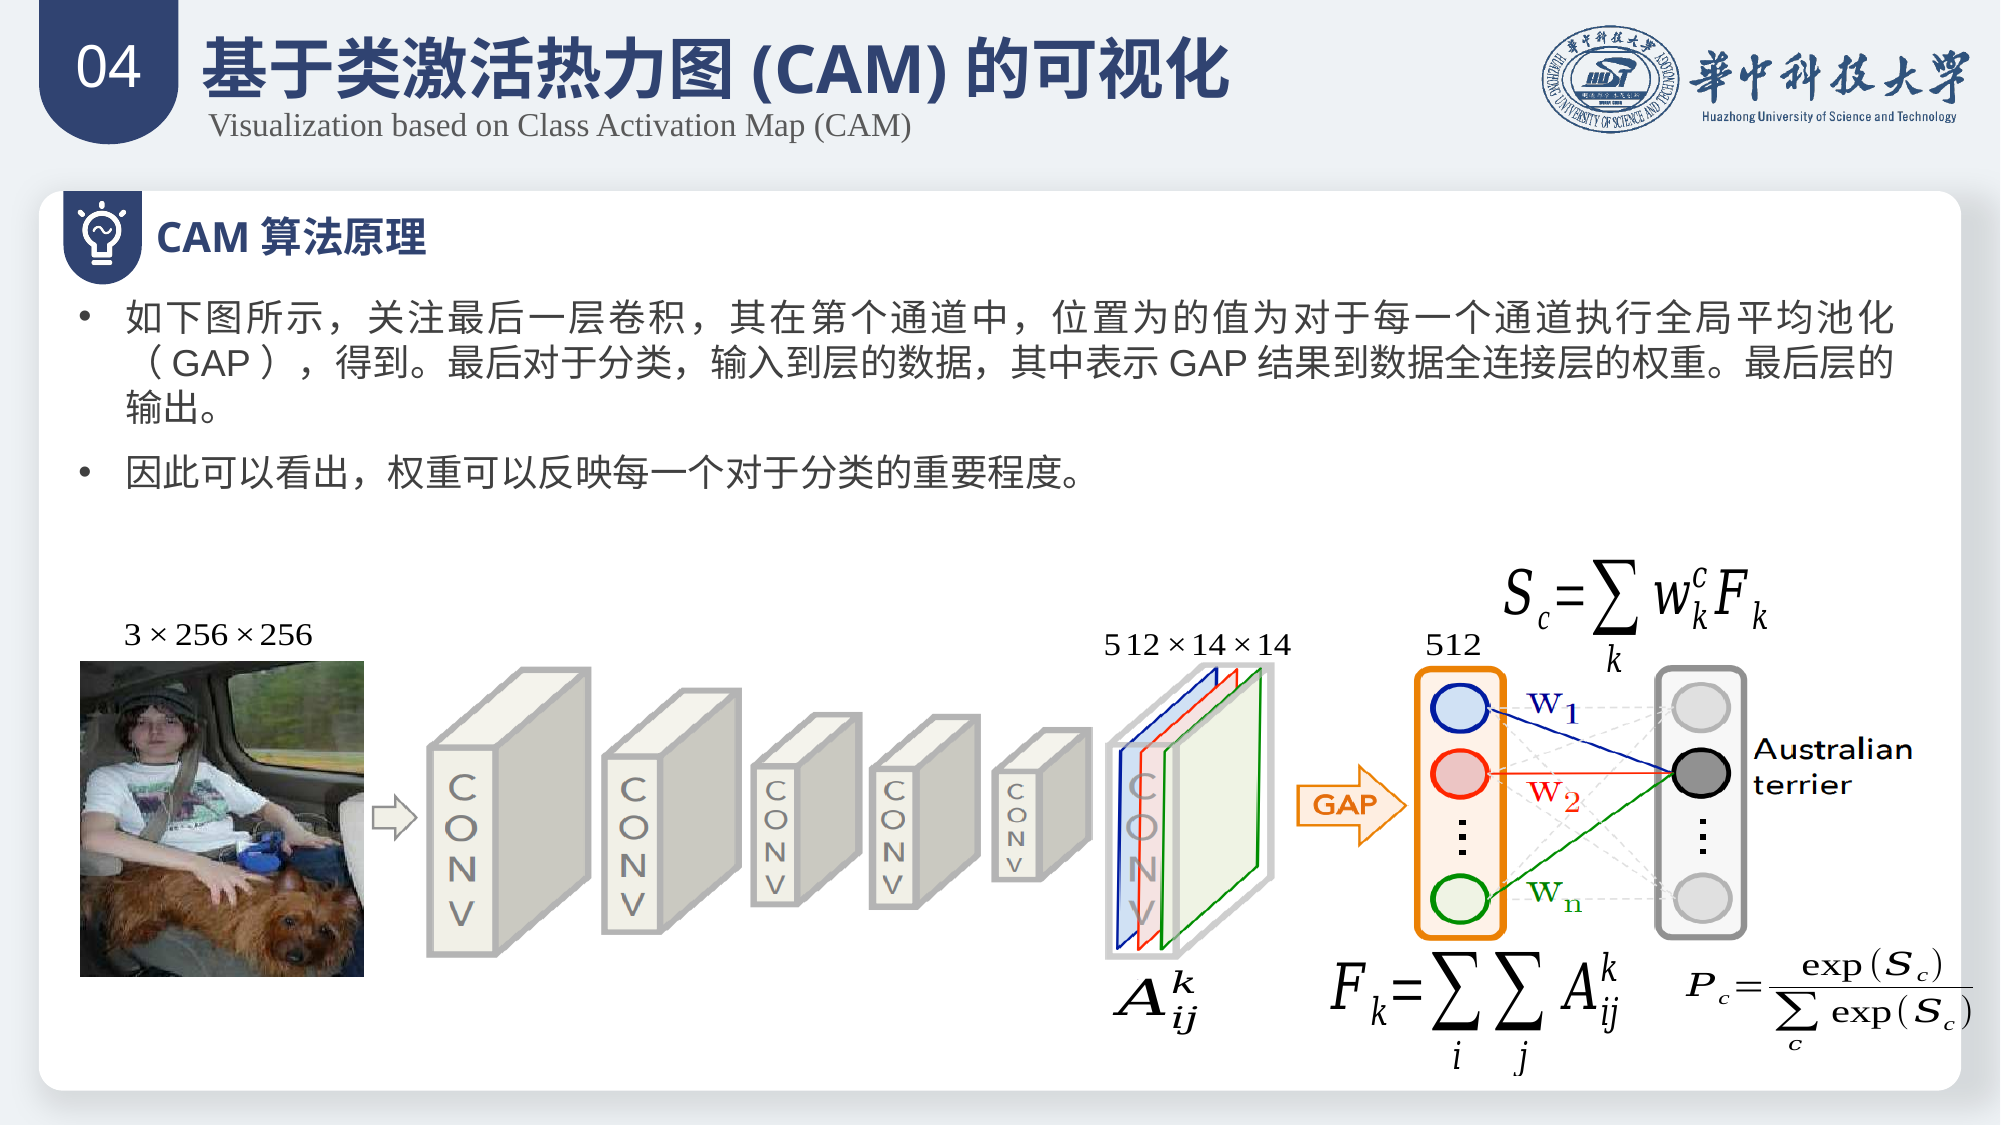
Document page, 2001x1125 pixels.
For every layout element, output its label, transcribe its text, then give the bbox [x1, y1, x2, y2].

picture [0, 0, 2001, 1125]
text_box Visualization based on Class Activation Map (CAM) [193, 95, 928, 150]
text_box [37, 189, 1963, 1092]
text_box CAM算法原理 [147, 202, 443, 268]
text_box [38, 0, 180, 146]
text_box 04 [60, 21, 157, 107]
text_box 基于类激活热力图(CAM)的可视化 [186, 19, 1247, 114]
